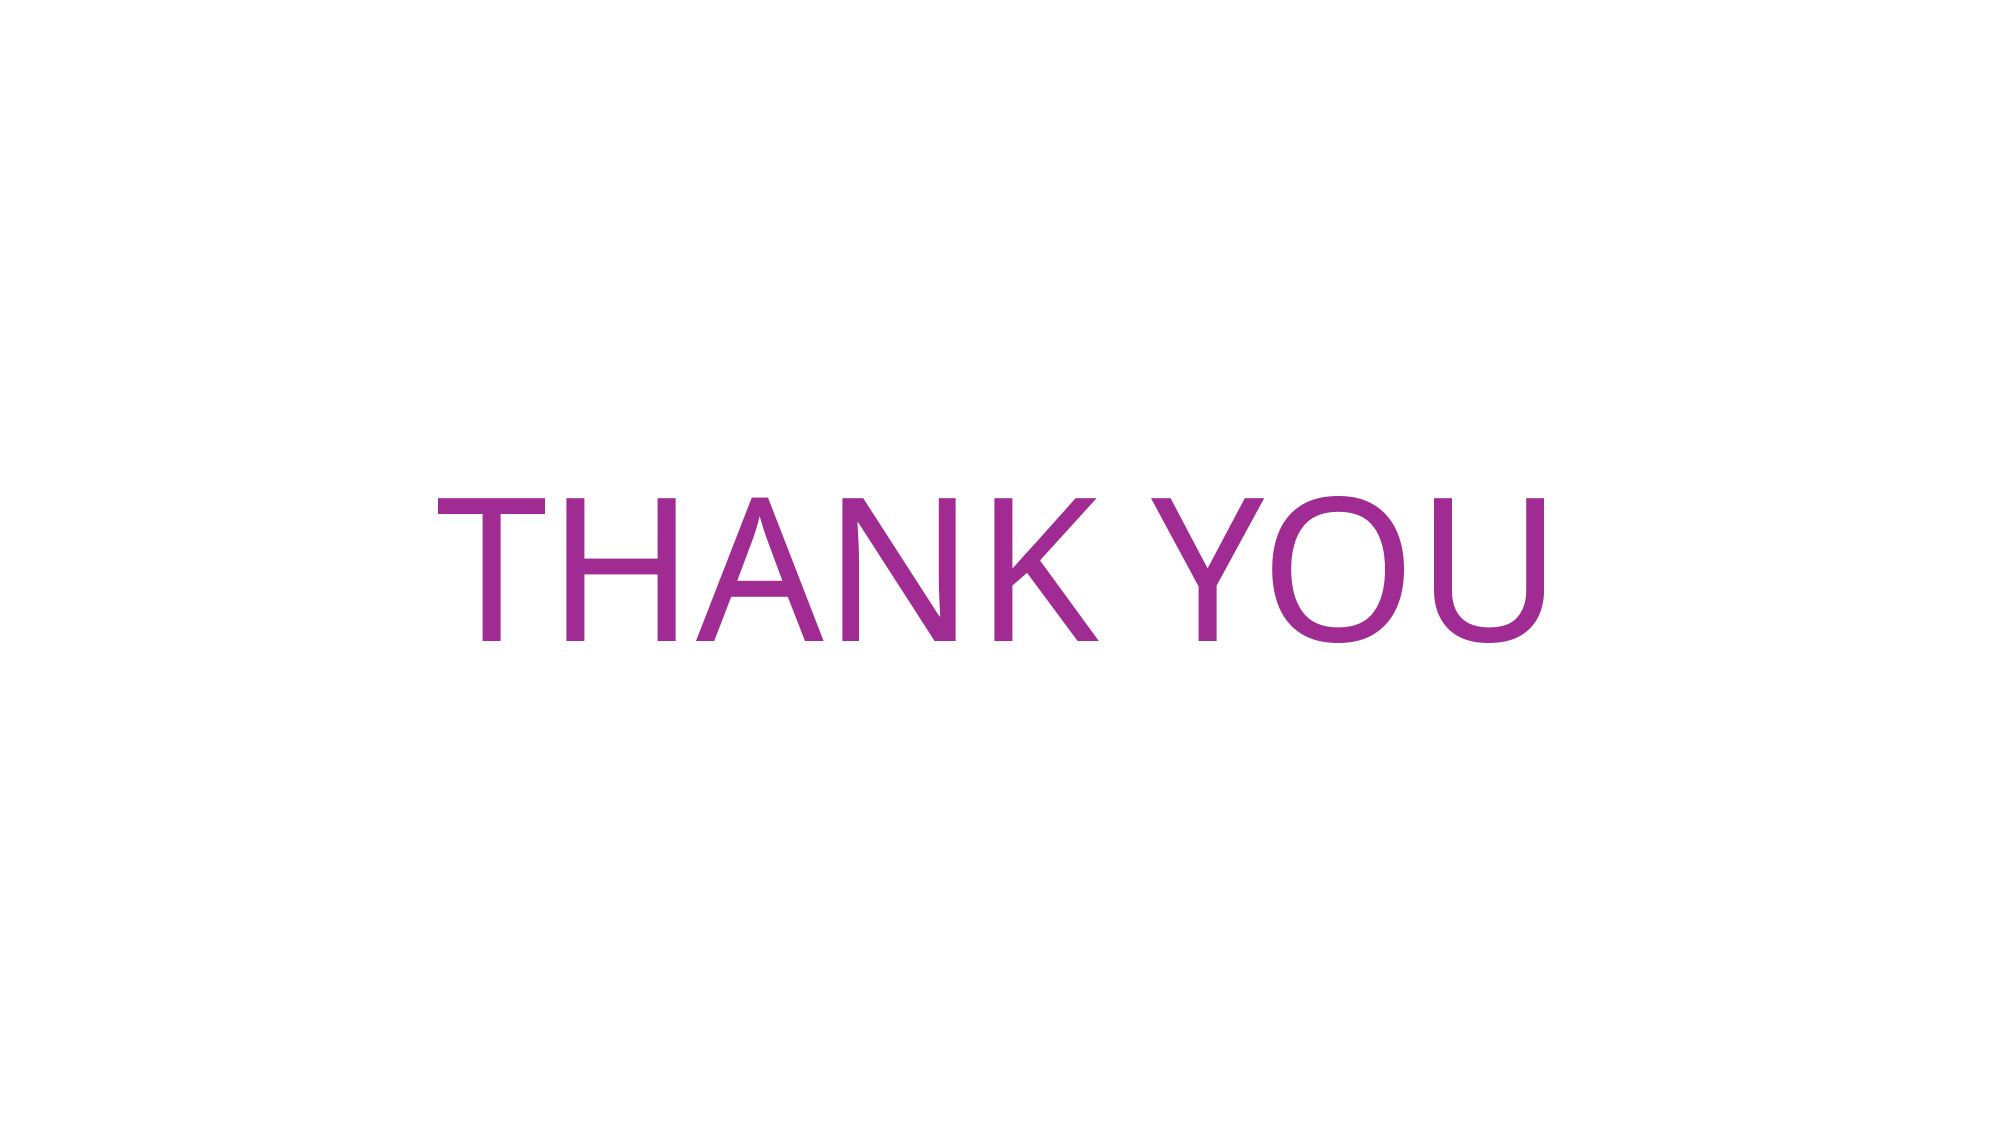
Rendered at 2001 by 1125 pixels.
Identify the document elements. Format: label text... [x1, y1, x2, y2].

text_box THANK YOU [421, 433, 1579, 689]
